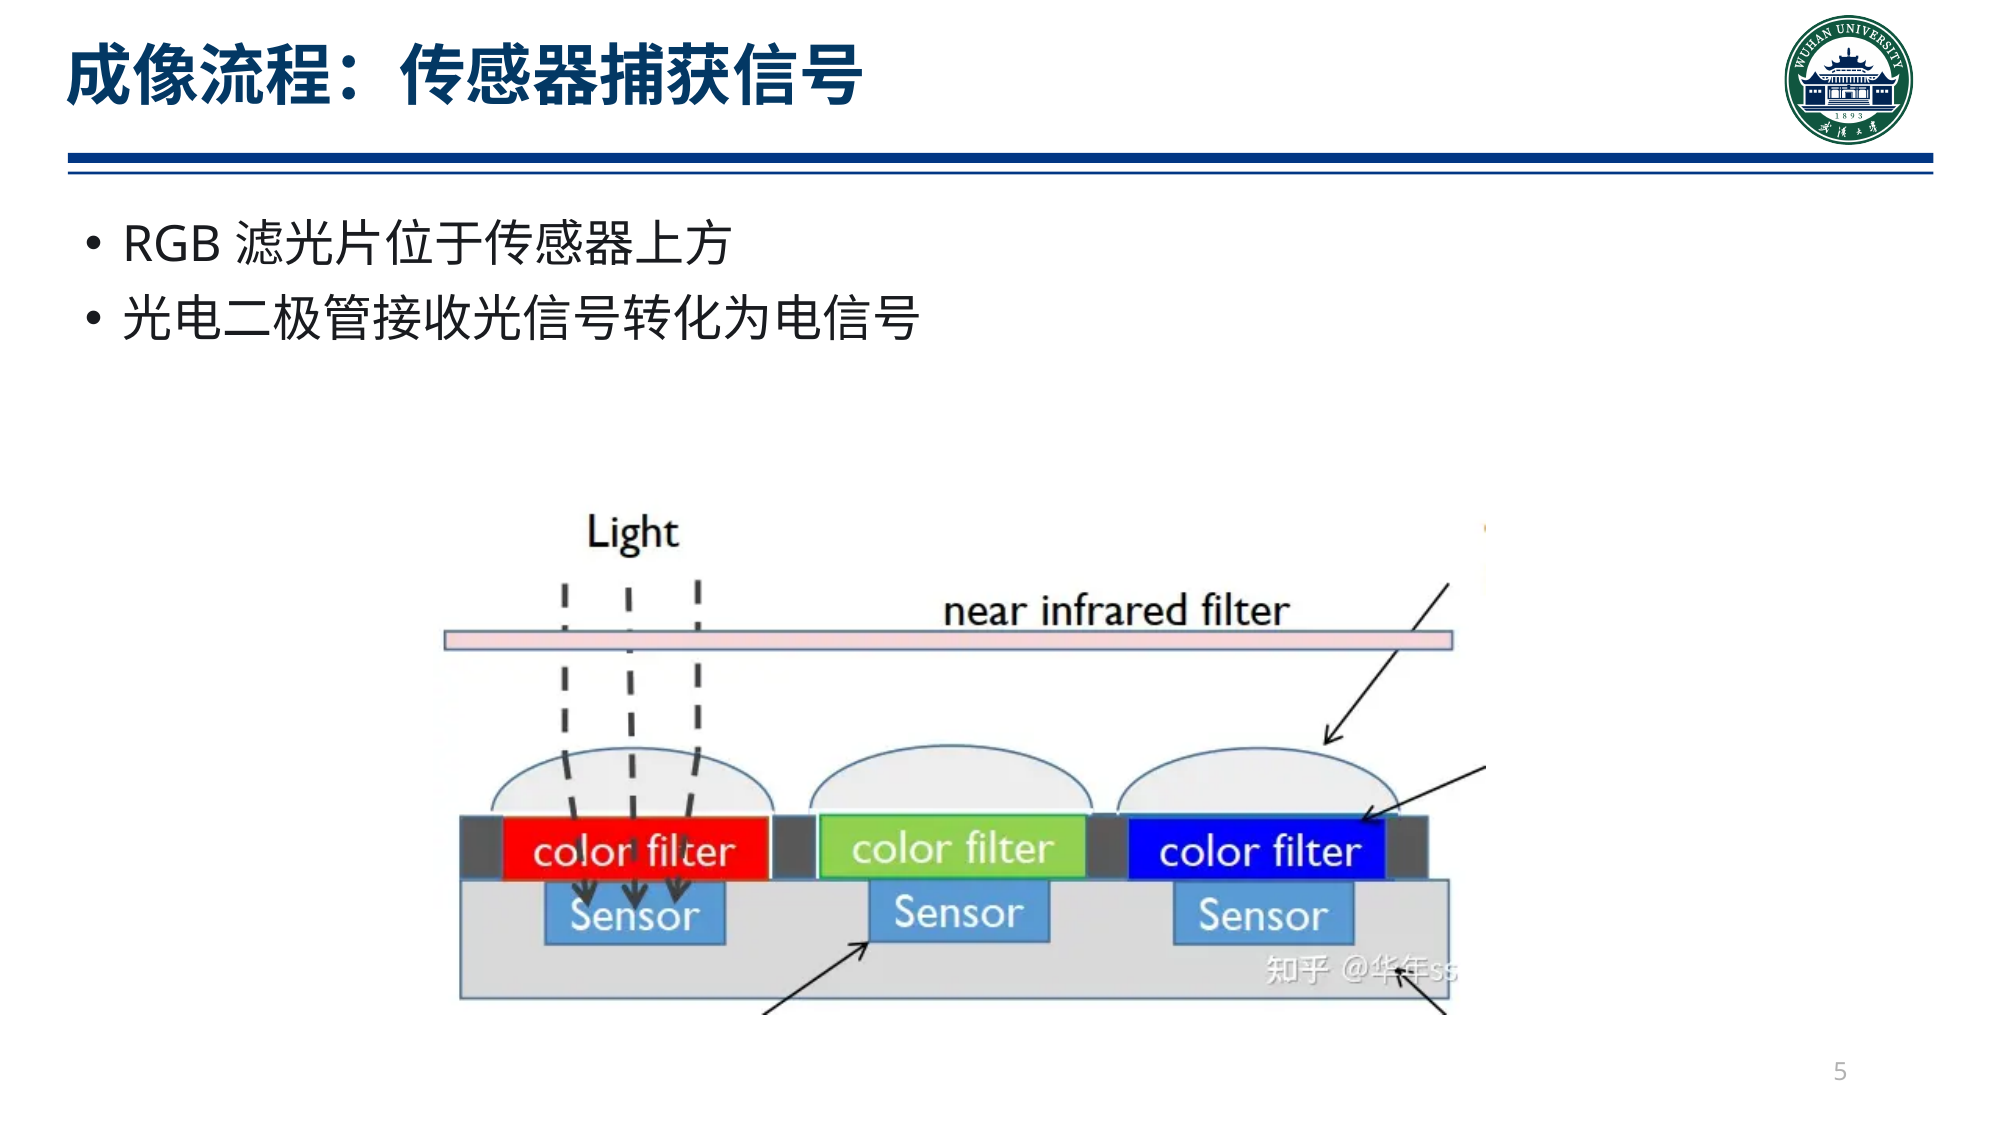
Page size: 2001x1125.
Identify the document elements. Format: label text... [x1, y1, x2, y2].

picture [1784, 15, 1919, 145]
picture [433, 483, 1486, 1016]
list RGB滤光片位于传感器上方 光电二极管接收光信号转化为电信号 [70, 210, 1910, 376]
title 成像流程：传感器捕获信号 [50, 34, 1776, 122]
slide_number 5 [1412, 1042, 1863, 1103]
